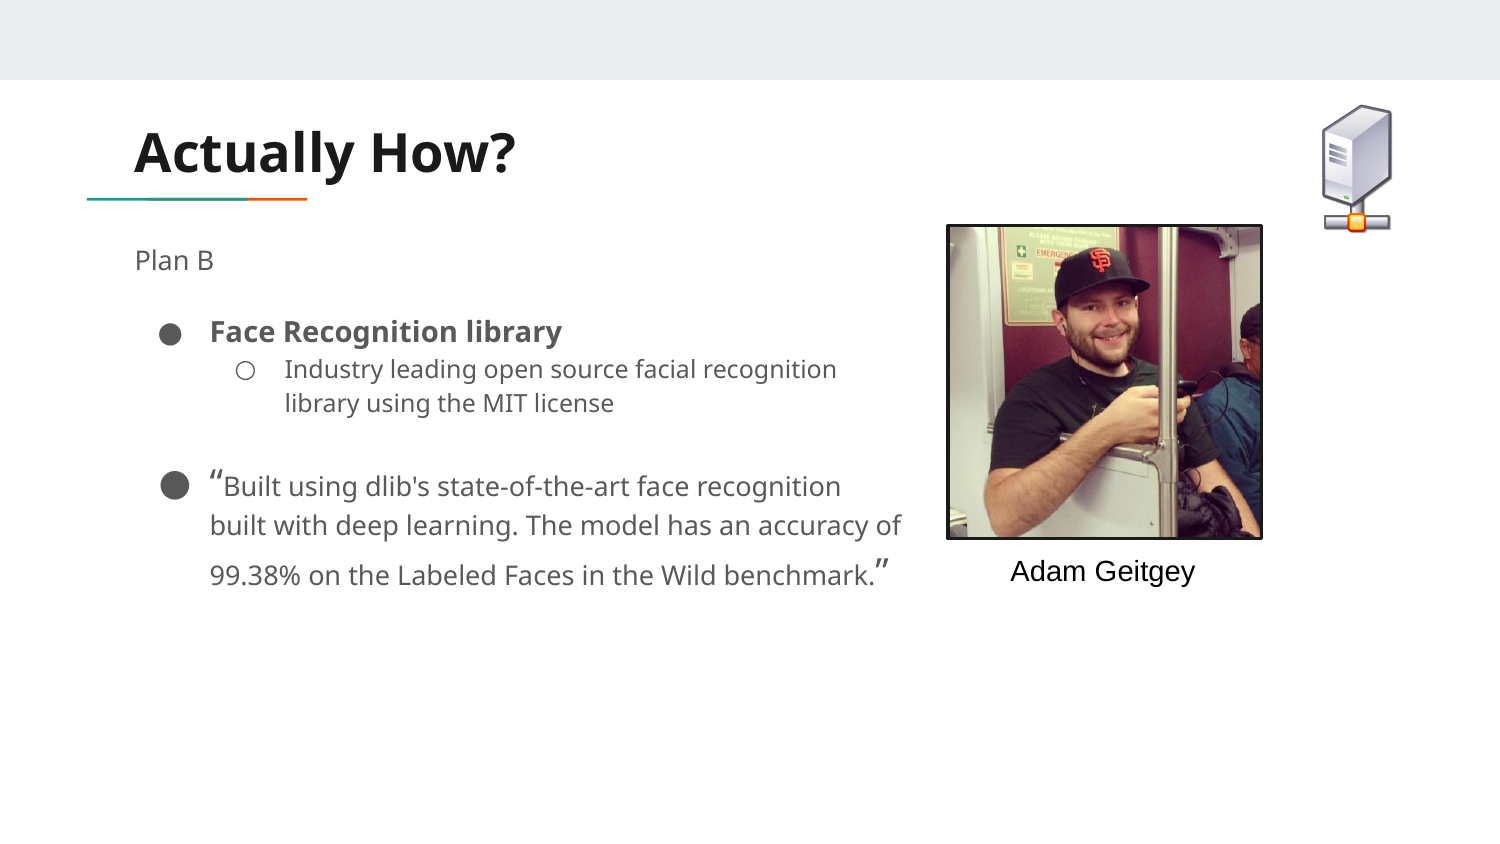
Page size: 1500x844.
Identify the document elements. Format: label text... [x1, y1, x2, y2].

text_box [949, 226, 1260, 617]
picture [1291, 103, 1424, 236]
title Actually How? [119, 103, 1289, 192]
list Plan B Face Recognition library Industry leading open source facial recognition library using the MIT license “Built using dlib's state-of-the-art face recognition built with deep learning. The model has an accuracy of 99.38% on the Labeled Faces in the Wild benchmark.” [119, 222, 918, 712]
